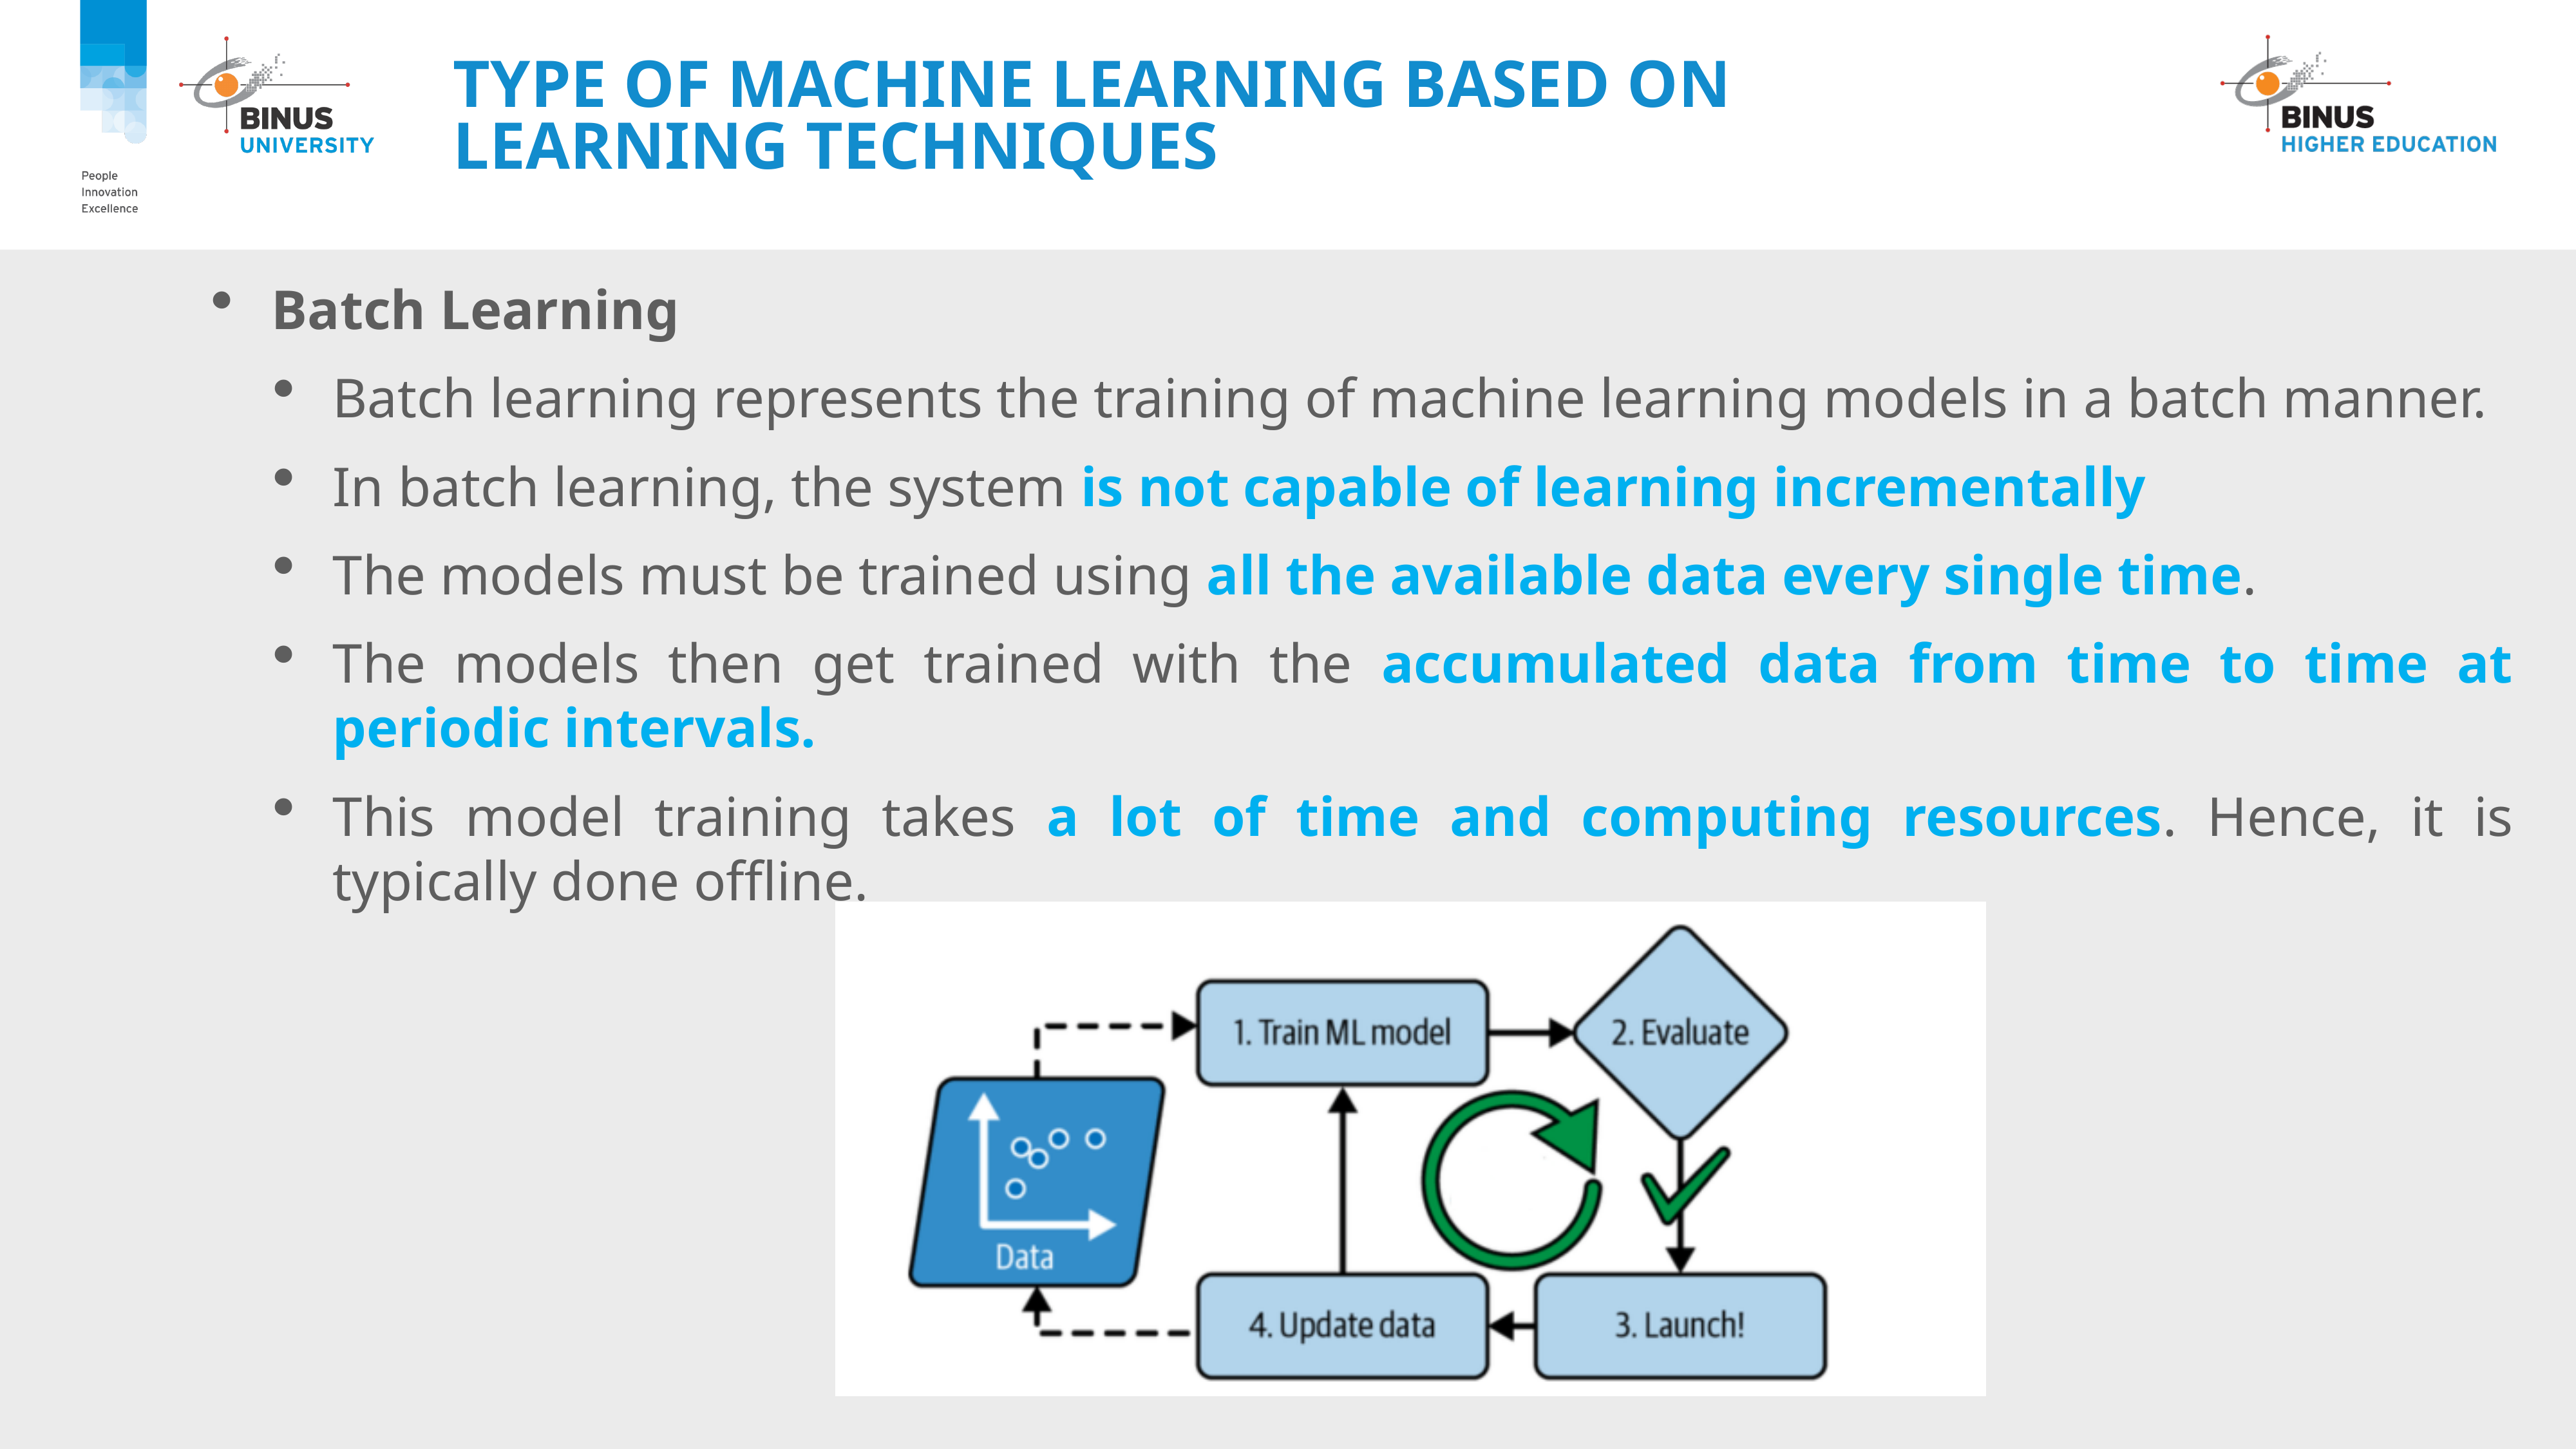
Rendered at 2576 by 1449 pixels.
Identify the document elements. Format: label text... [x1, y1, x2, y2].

picture [80, 66, 147, 144]
picture [2199, 0, 2496, 156]
picture [835, 902, 1987, 1397]
picture [174, 25, 374, 161]
picture [81, 146, 146, 213]
title Type of Machine Learning based on Learning Techniques [448, 52, 2003, 108]
list Batch Learning Batch learning represents the training of machine learning models in a batch manner. In batch learning, the system is not capable of learning incrementally The models must be trained using all the available data every single time. The models then get trained with the accumulated data from time to time at periodic intervals. This model training takes a lot of time and computing resources. Hence, it is typically done offline. [48, 270, 2520, 1449]
